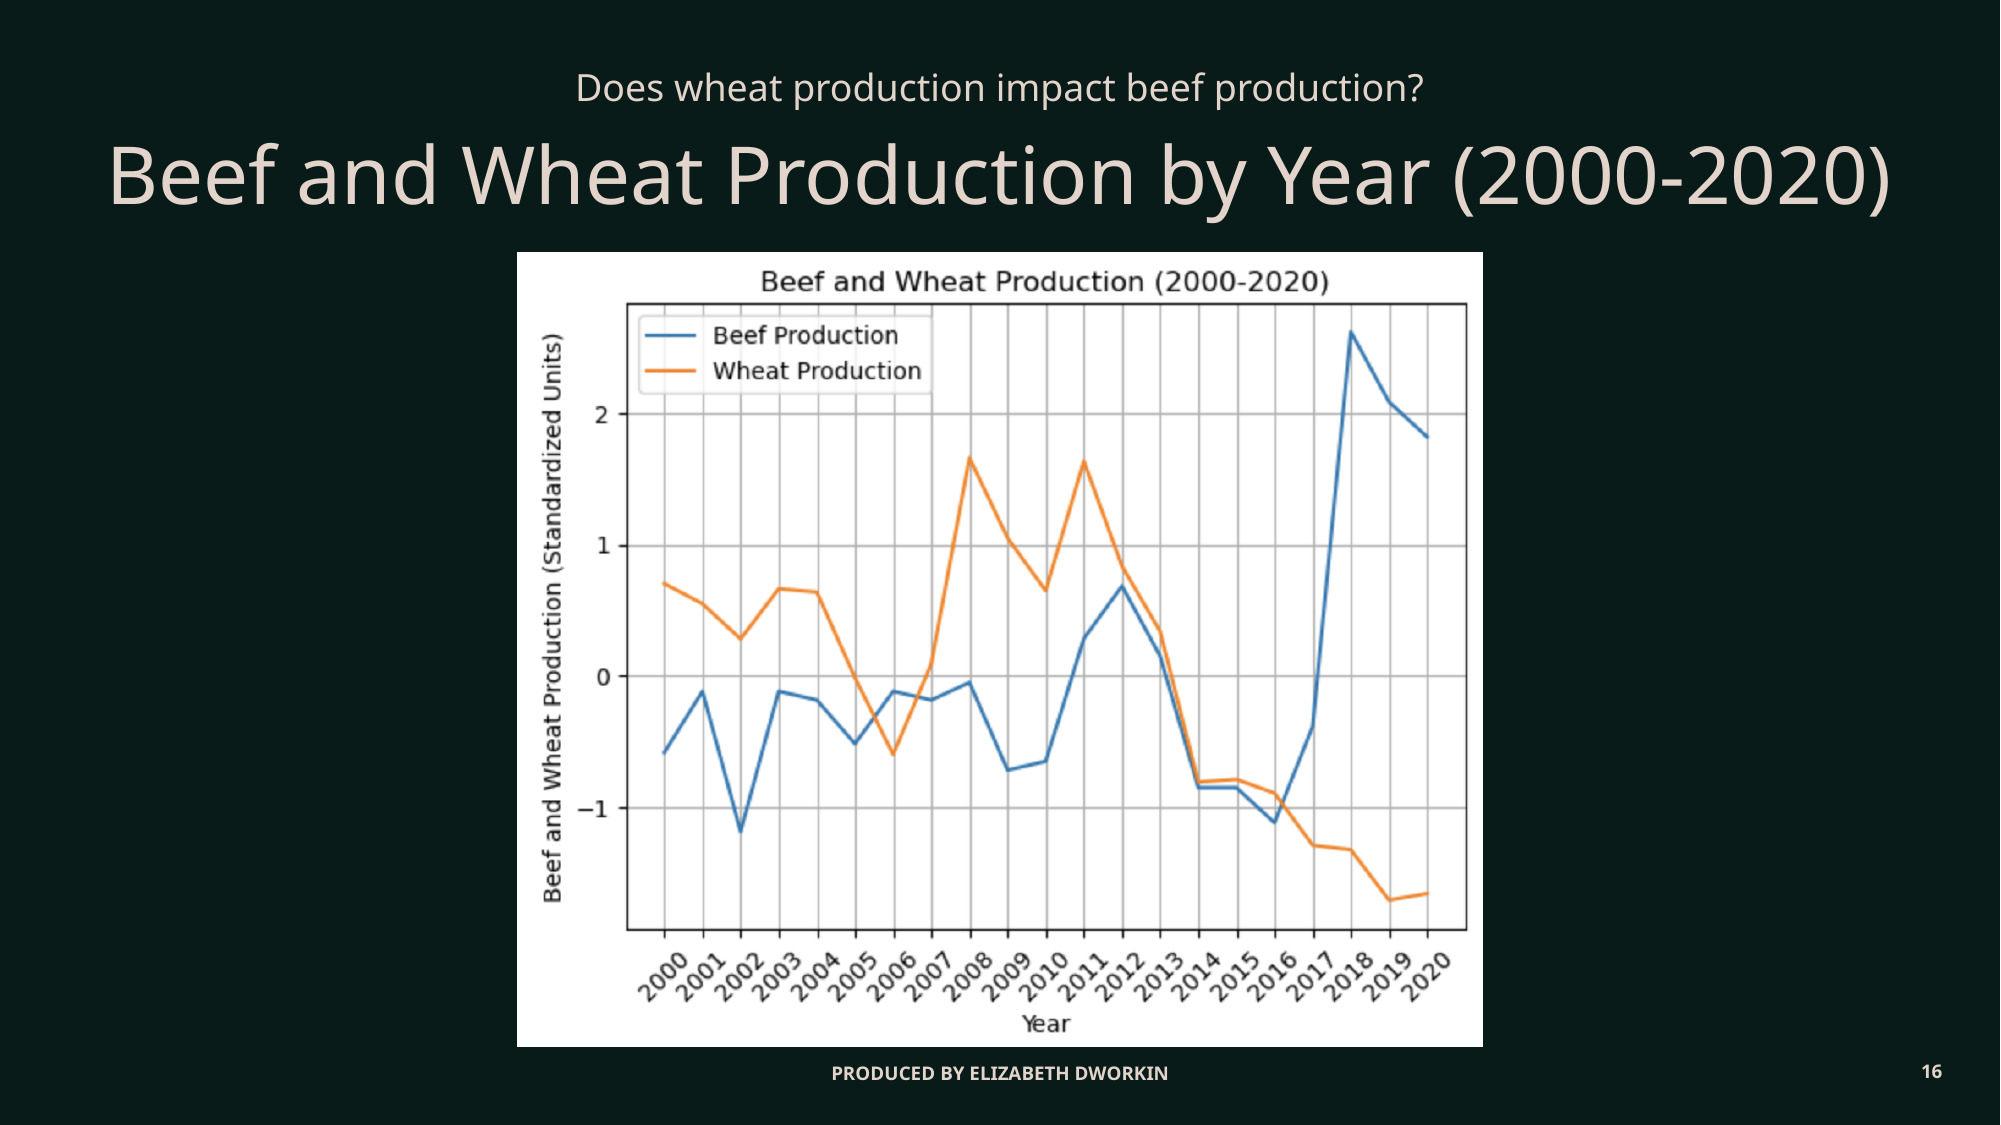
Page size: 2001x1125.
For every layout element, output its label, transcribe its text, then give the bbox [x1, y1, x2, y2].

picture [517, 252, 1483, 1048]
slide_number ‹#› [1725, 1042, 1958, 1103]
title Beef and Wheat Production by Year (2000-2020) [76, 117, 1924, 253]
text_box Does wheat production impact beef production? [244, 56, 1755, 117]
footer PRODUCED BY ELIZABETH DWORKIN [587, 1056, 1413, 1103]
